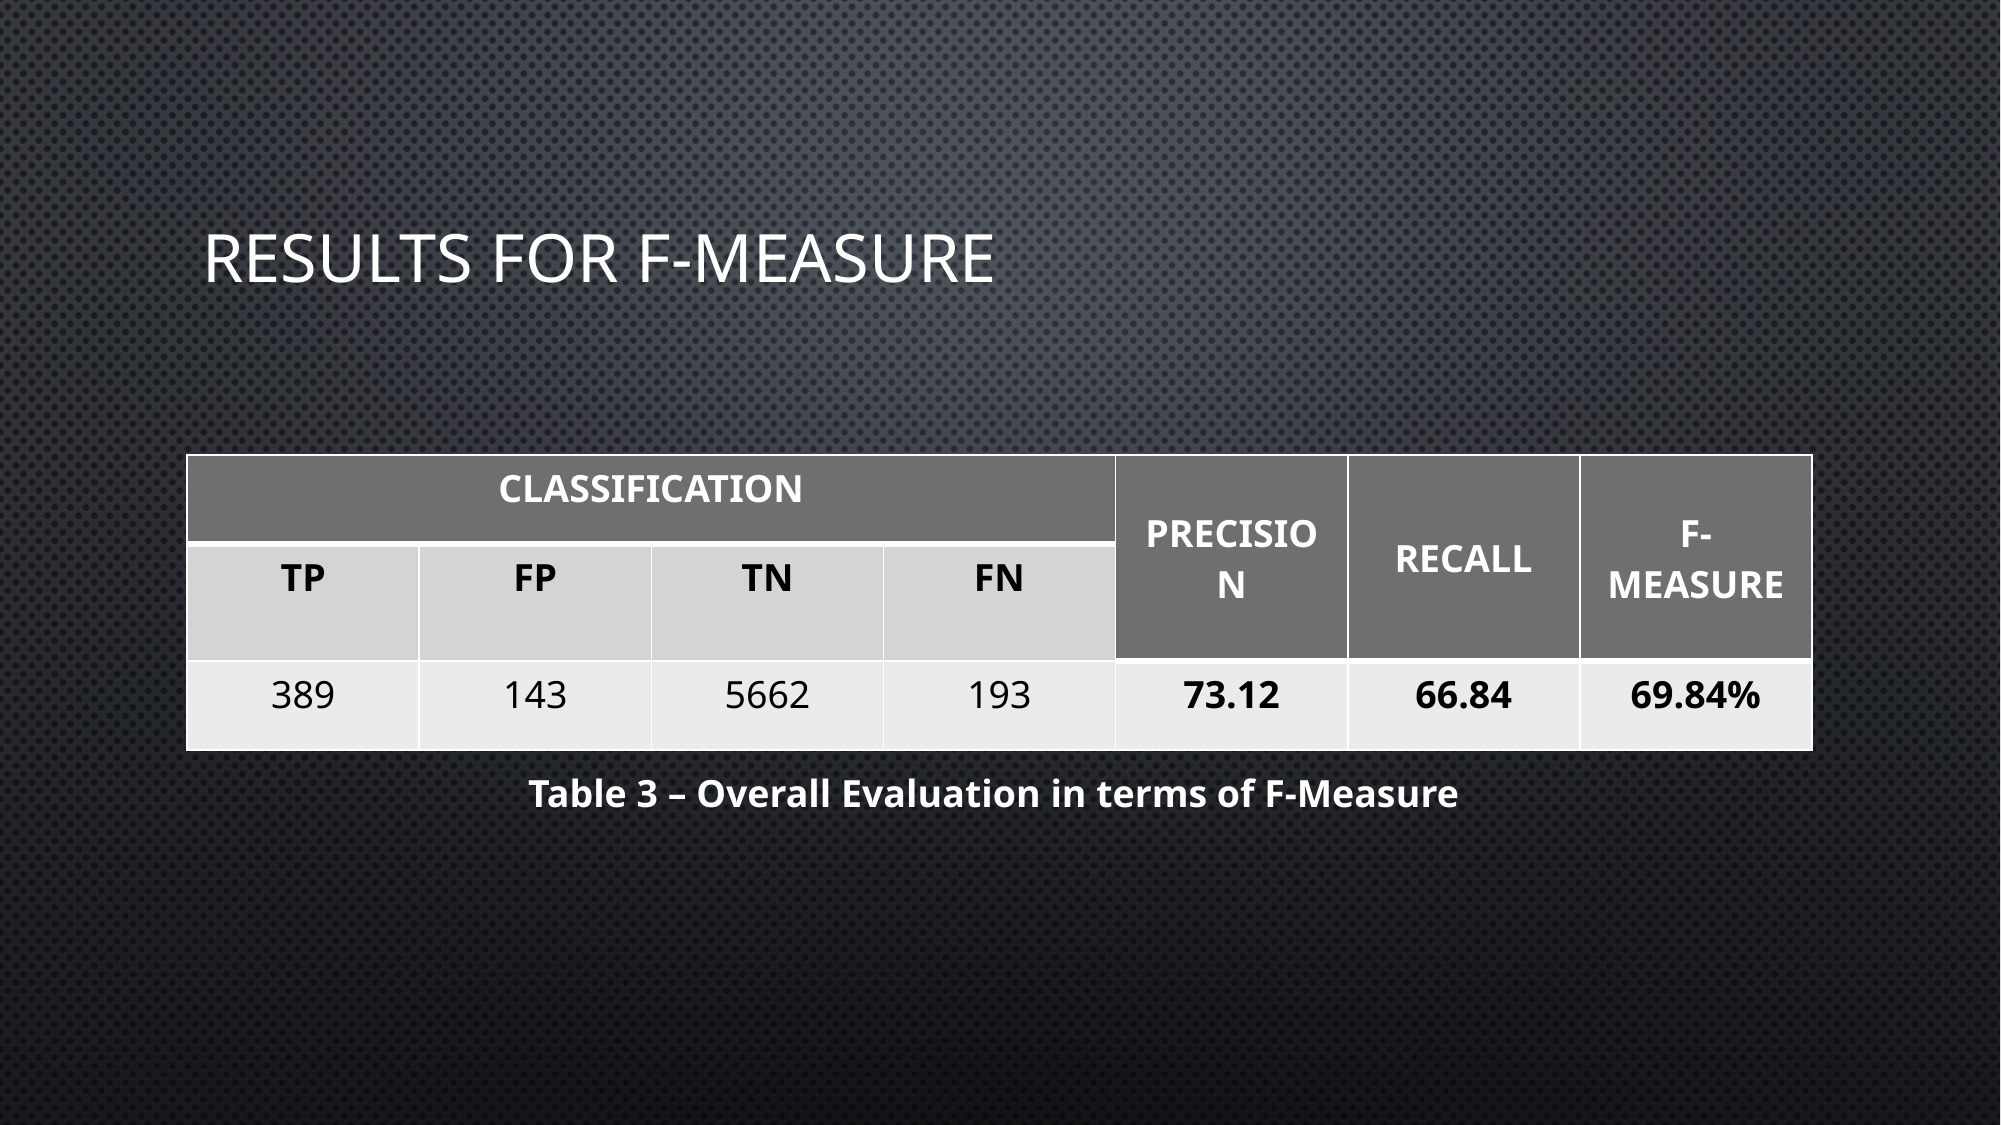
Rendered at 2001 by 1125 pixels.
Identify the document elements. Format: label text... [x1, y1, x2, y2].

table_cell TN [652, 547, 883, 660]
table_header CLASSIFICATION [188, 456, 1115, 541]
table_cell 73.12 [1116, 664, 1347, 749]
table_cell 5662 [652, 662, 883, 749]
table_header RECALL [1349, 456, 1579, 658]
table_cell 143 [420, 662, 651, 749]
table_header F-MEASURE [1581, 456, 1811, 658]
table_cell 66.84 [1349, 664, 1579, 749]
text_box Table 3 – Overall Evaluation in terms of F-Measure [513, 762, 1486, 823]
table_cell FP [420, 547, 651, 660]
table_cell FN [884, 547, 1115, 660]
table_cell 193 [884, 662, 1115, 749]
table_header PRECISION [1116, 456, 1347, 658]
title Results for f-measure [187, 99, 1813, 413]
table_cell 389 [188, 662, 418, 749]
table_cell TP [188, 547, 418, 660]
table_cell 69.84% [1581, 664, 1811, 749]
